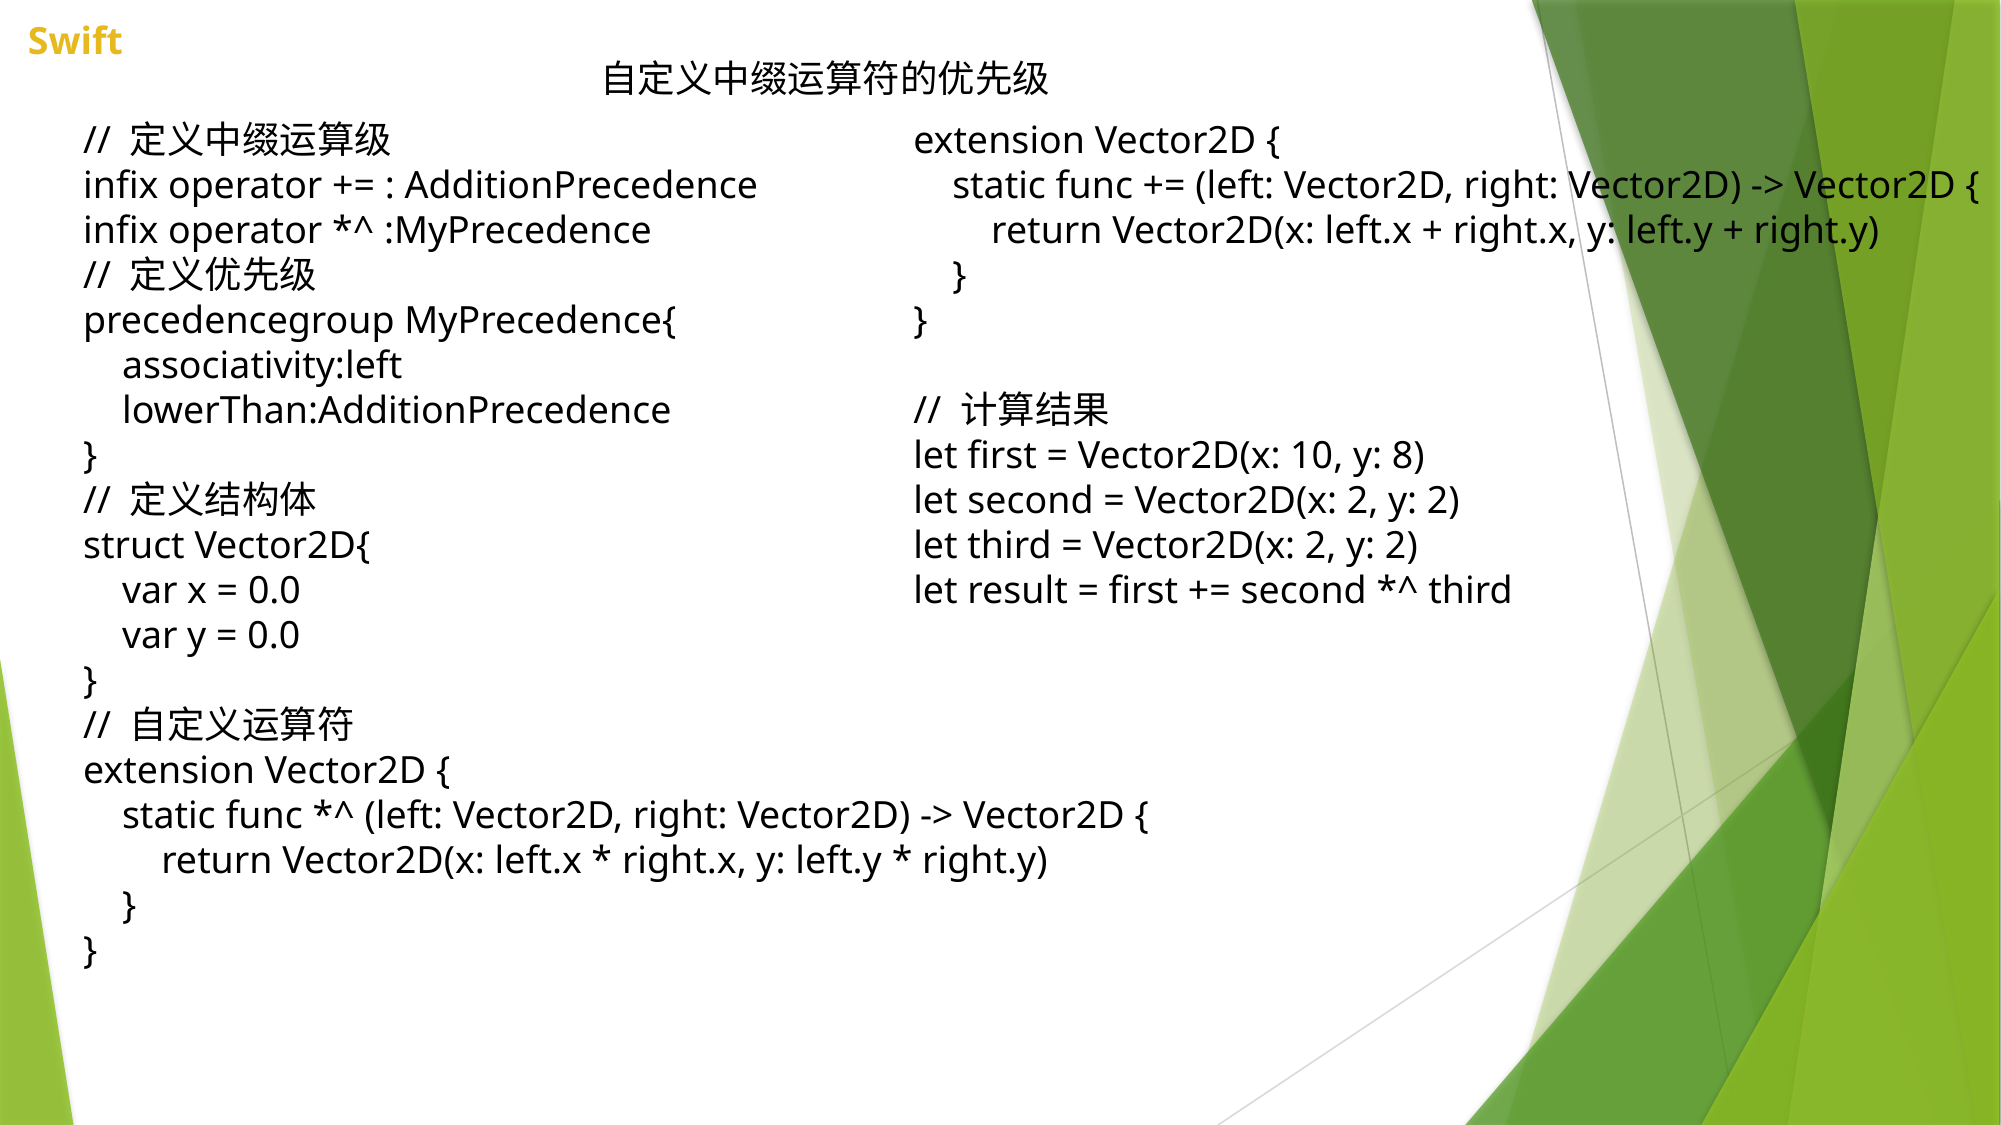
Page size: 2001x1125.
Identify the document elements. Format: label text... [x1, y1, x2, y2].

text_box 自定义中缀运算符的优先级 [585, 48, 1066, 105]
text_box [67, 108, 1999, 988]
